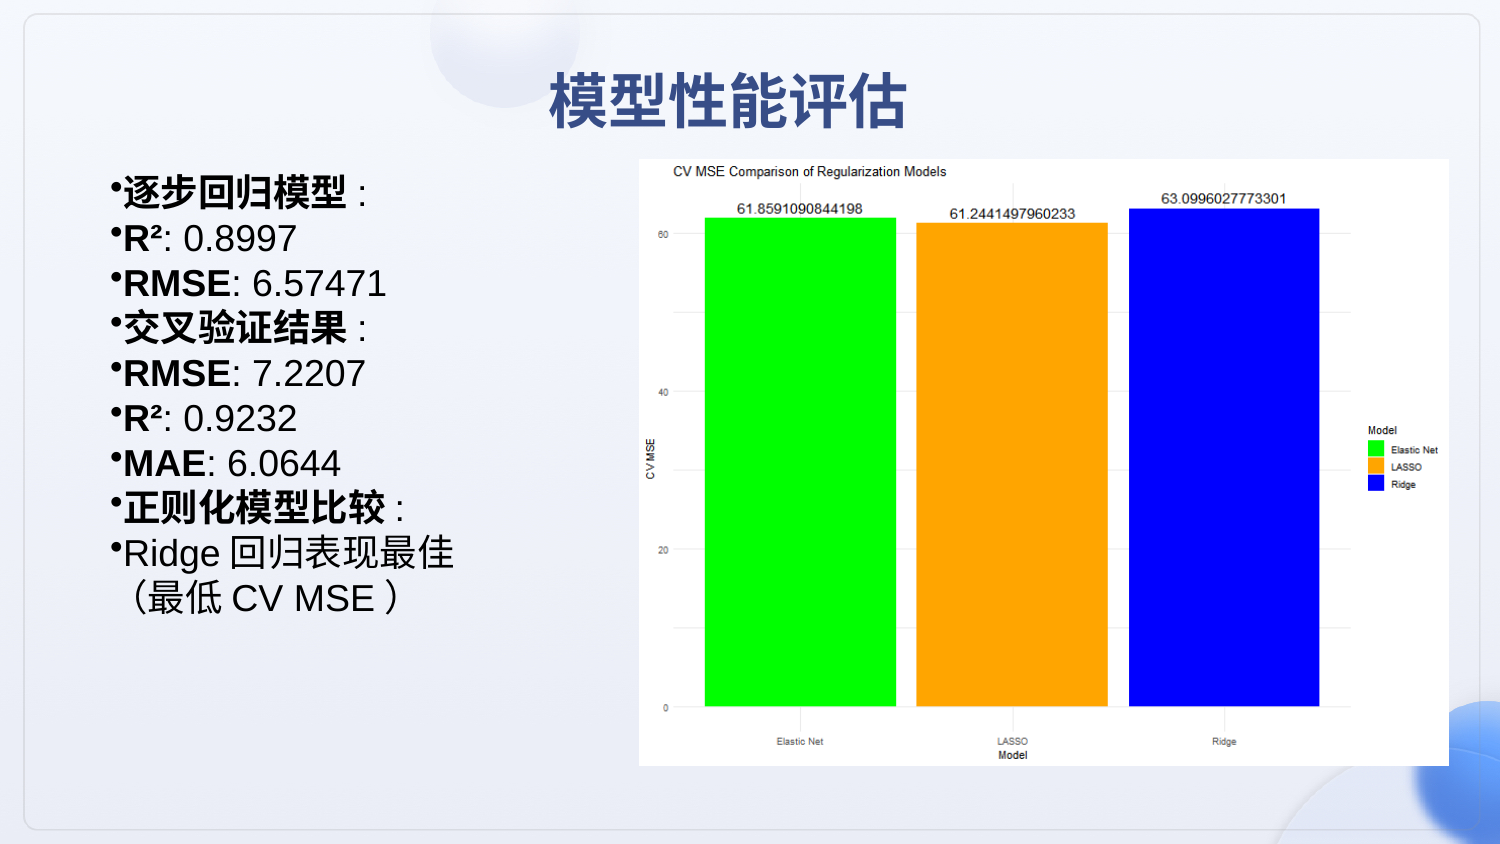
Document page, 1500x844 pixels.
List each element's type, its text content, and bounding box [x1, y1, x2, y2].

picture [0, 0, 1500, 844]
text_box 模型性能评估 [414, 38, 1044, 151]
text_box 逐步回归模型: R²: 0.8997 RMSE: 6.57471 交叉验证结果: RMSE: 7.2207 R²: 0.9232 MAE: 6.0644 正则化模型比较: Ridge回归表现最佳（最低CV MSE） [94, 161, 541, 672]
